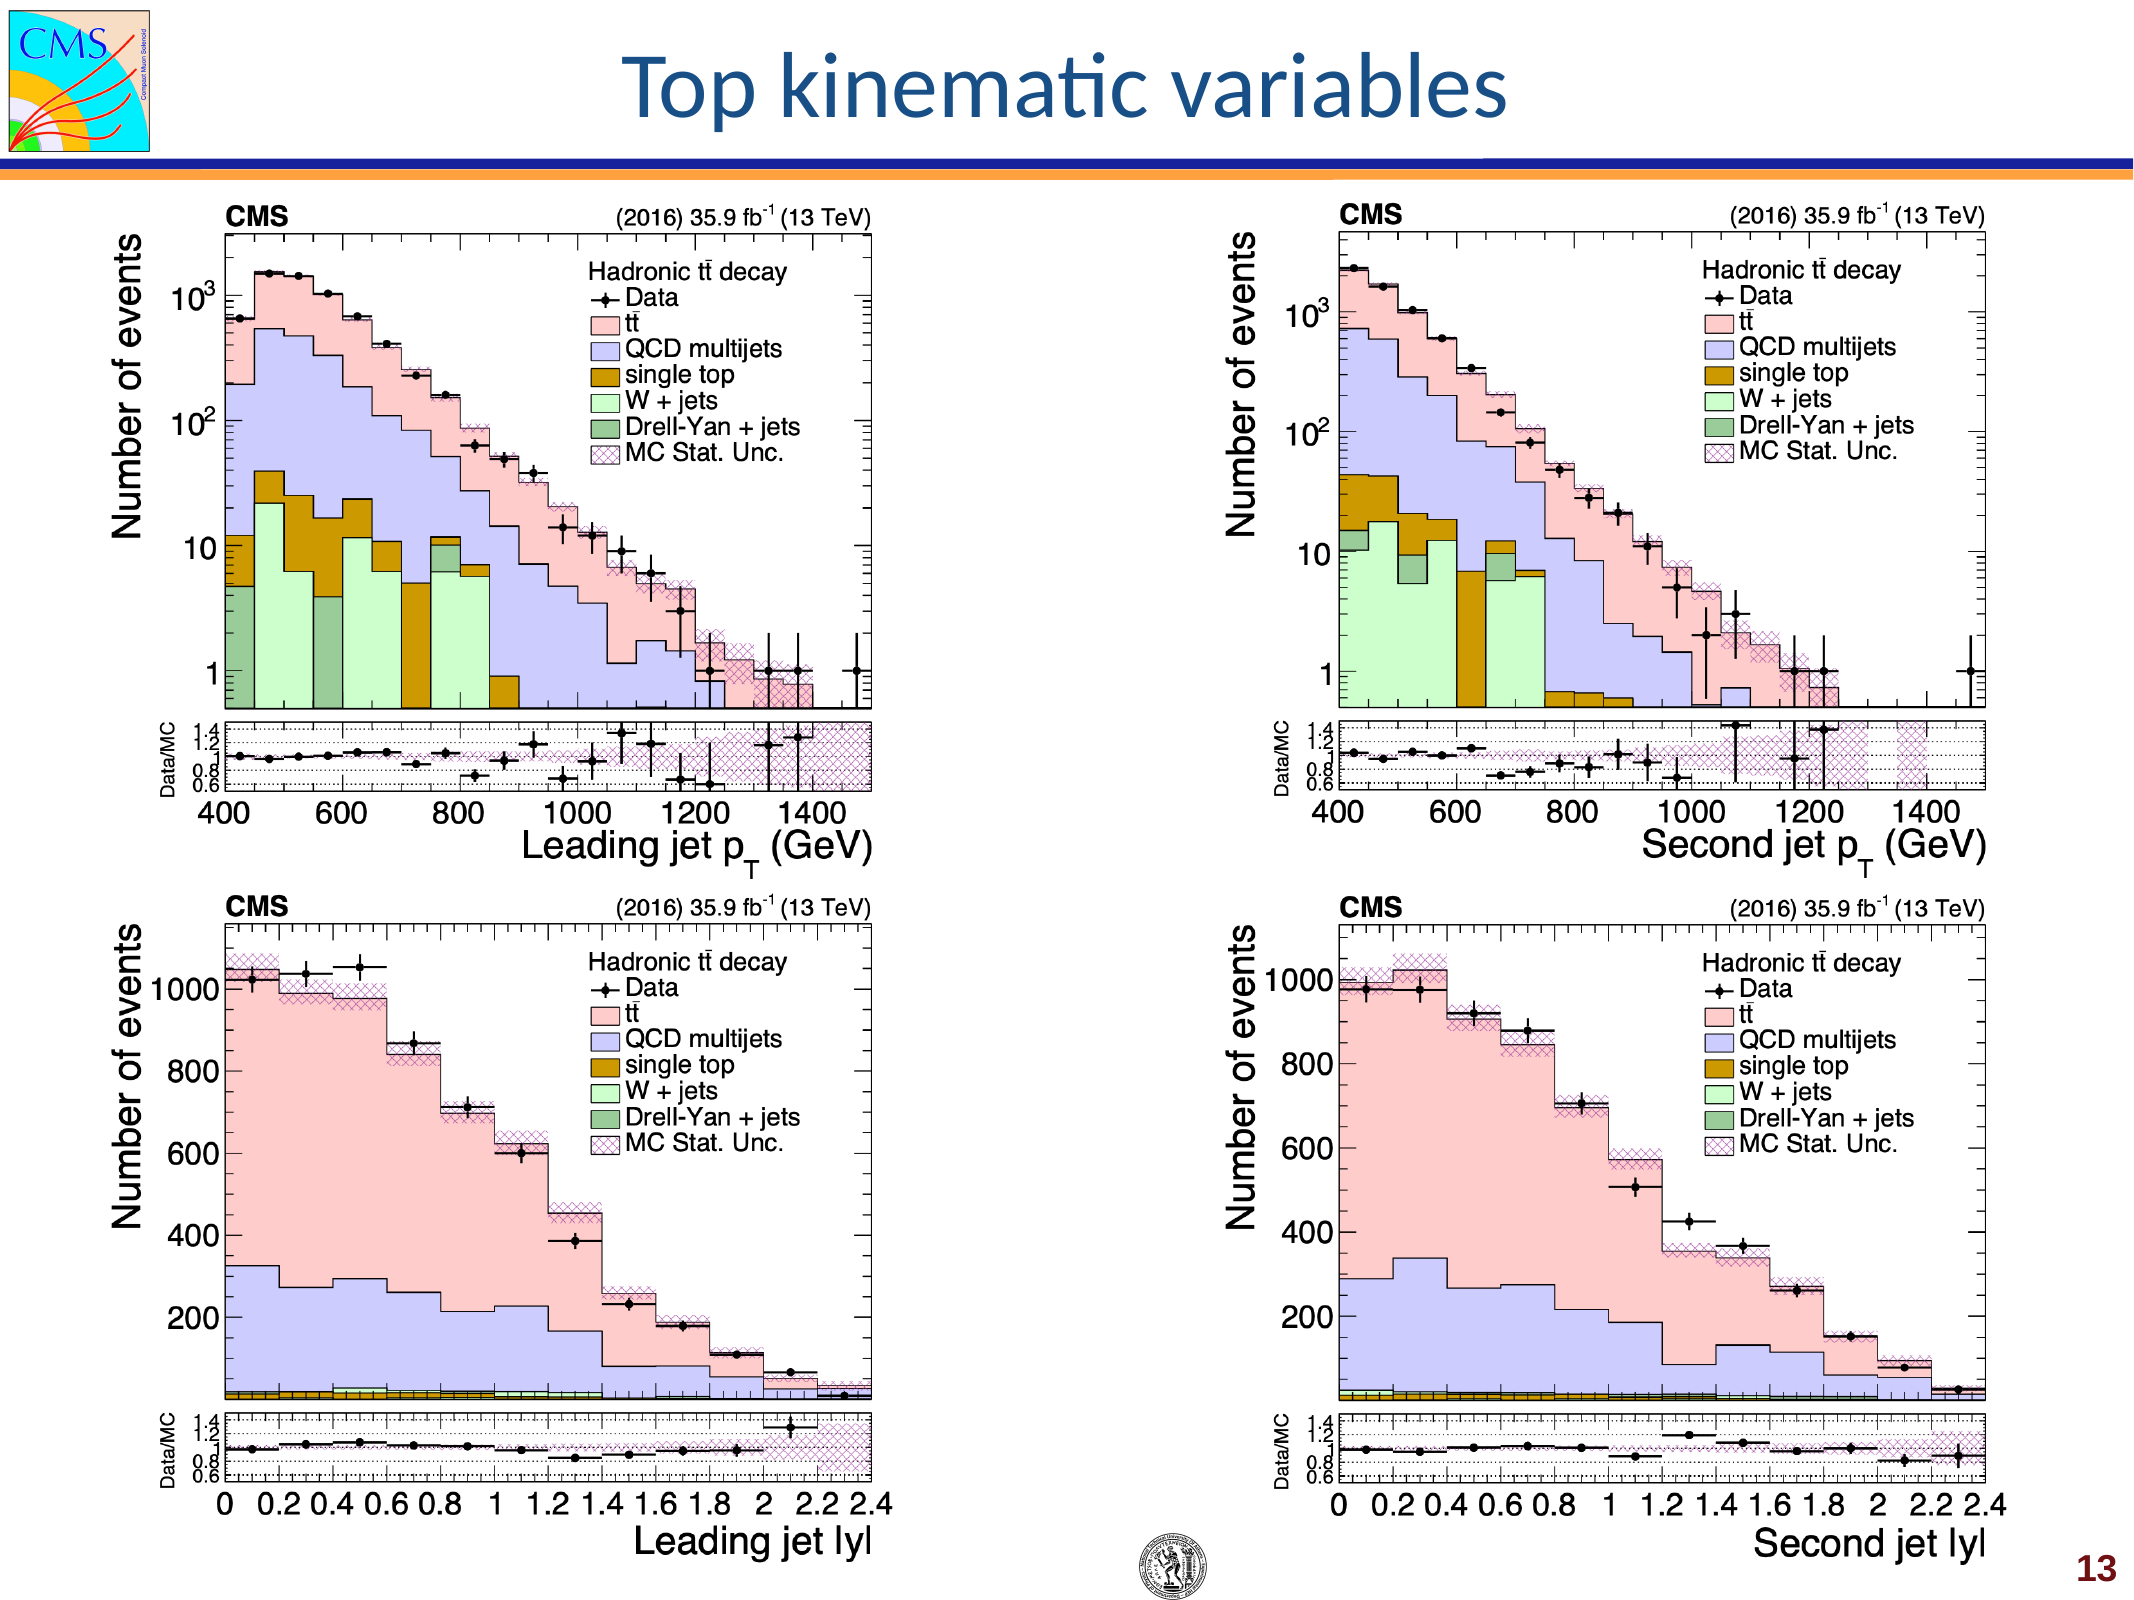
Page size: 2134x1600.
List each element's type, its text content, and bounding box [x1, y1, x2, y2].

picture [1208, 883, 2026, 1572]
picture [8, 10, 151, 152]
picture [94, 882, 912, 1571]
picture [1208, 190, 2026, 879]
picture [94, 192, 912, 881]
picture [1139, 1533, 1207, 1600]
slide_number 13 [2066, 1534, 2128, 1599]
text_box Top kinematic variables [612, 15, 1519, 145]
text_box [0, 163, 2134, 175]
